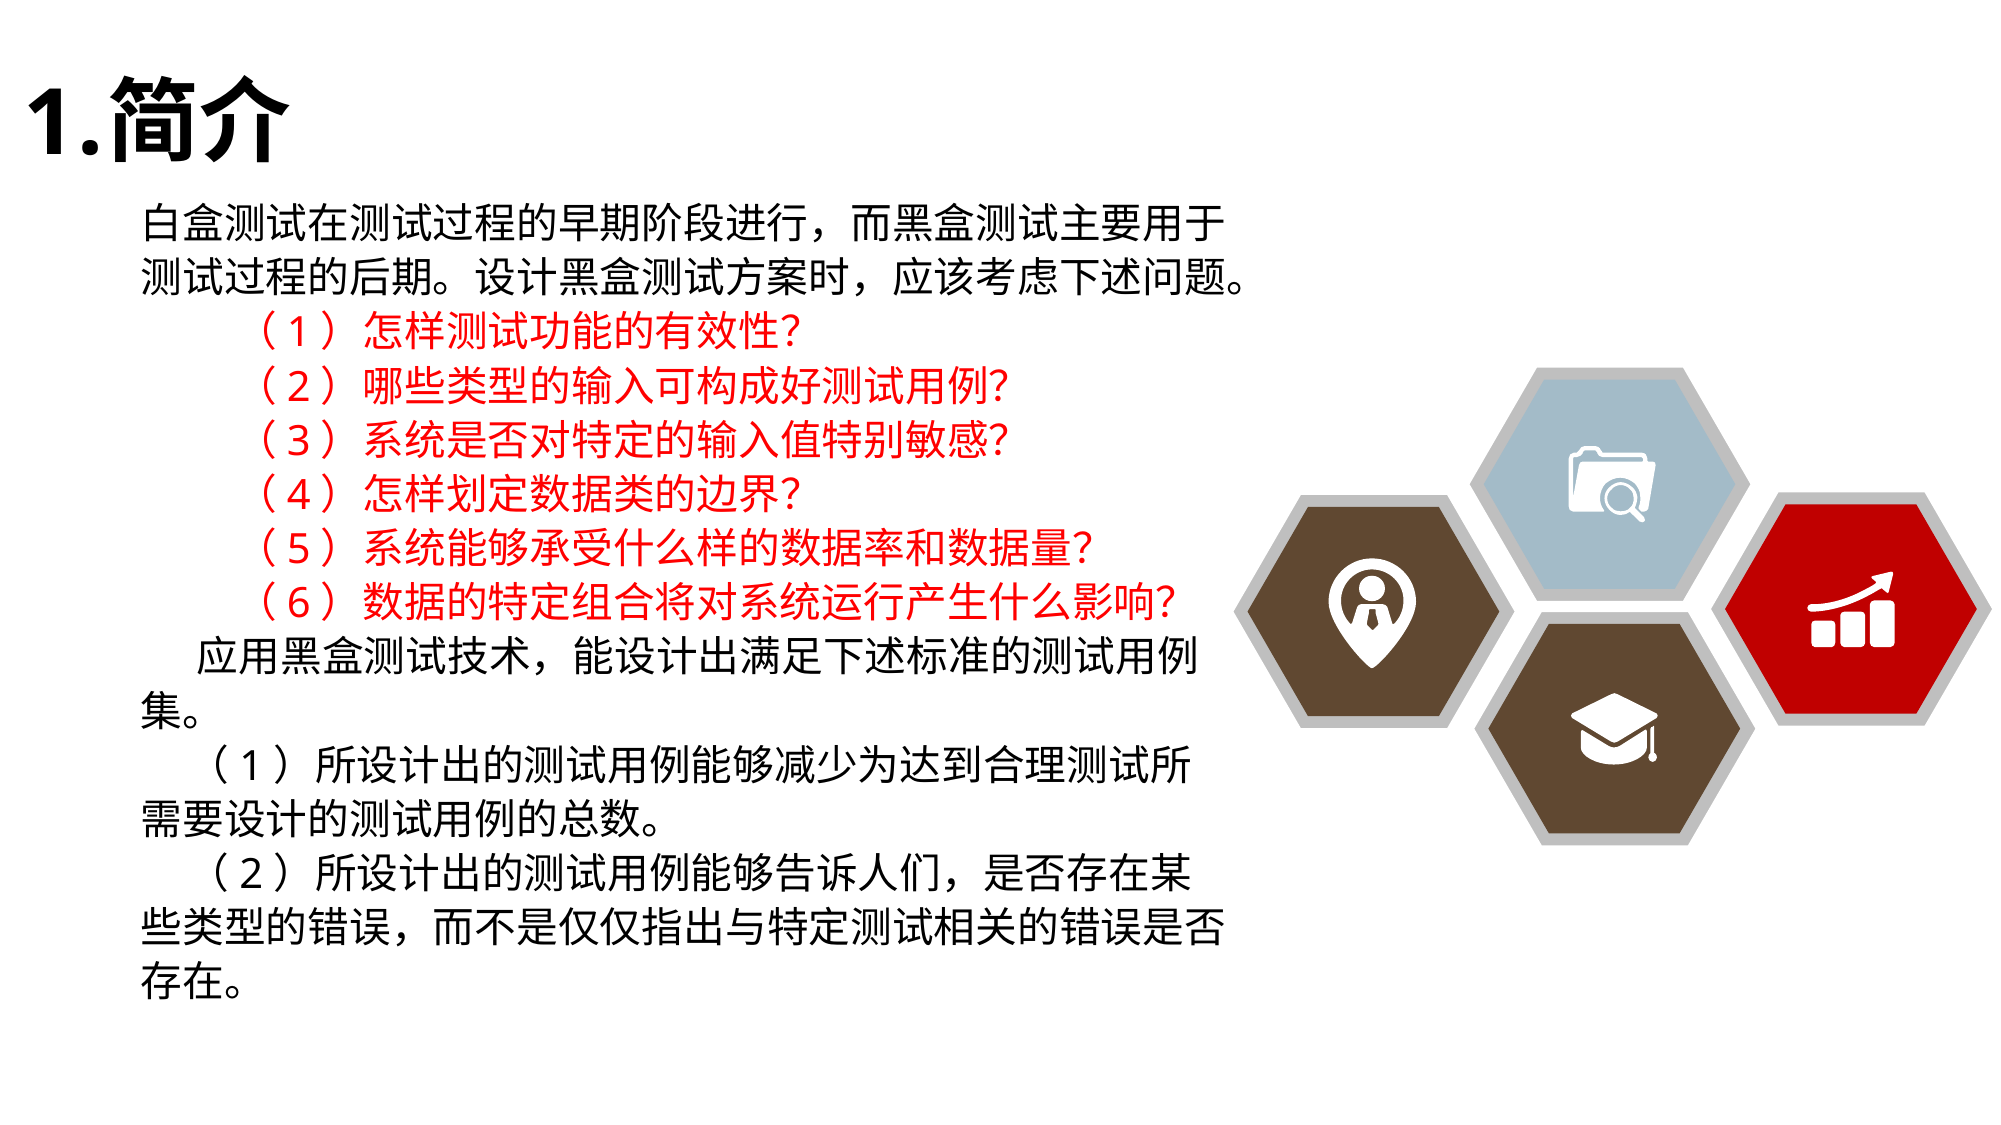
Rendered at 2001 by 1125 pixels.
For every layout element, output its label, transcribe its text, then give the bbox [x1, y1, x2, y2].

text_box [1708, 490, 1995, 729]
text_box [1471, 609, 1759, 848]
text_box 简介 [0, 0, 307, 181]
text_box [1230, 492, 1518, 731]
text_box 白盒测试在测试过程的早期阶段进行，而黑盒测试主要用于测试过程的后期。设计黑盒测试方案时，应该考虑下述问题。 （1）怎样测试功能的有效性？ （2）哪些类型的输入可构成好测试用例？ （3）系统是否对特定的输入值特别敏感？ （4）怎样划定数据类的边界？ （5）系统能够承受什么样的数据率和数据量？ （6）数据的特定组合将对系统运行产生什么影响？ 应用黑盒测试技术，能设计出满足下述标准的测试用例集。 （1）所设计出的测试用例能够减少为达到合理测试所需要设计的测试用例的总数。 （2）所设计出的测试用例能够告诉人们，是否存在某些类型的错误，而不是仅仅指出与特定测试相关的错误是否存在。 [125, 185, 1242, 1013]
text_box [1466, 365, 1754, 604]
